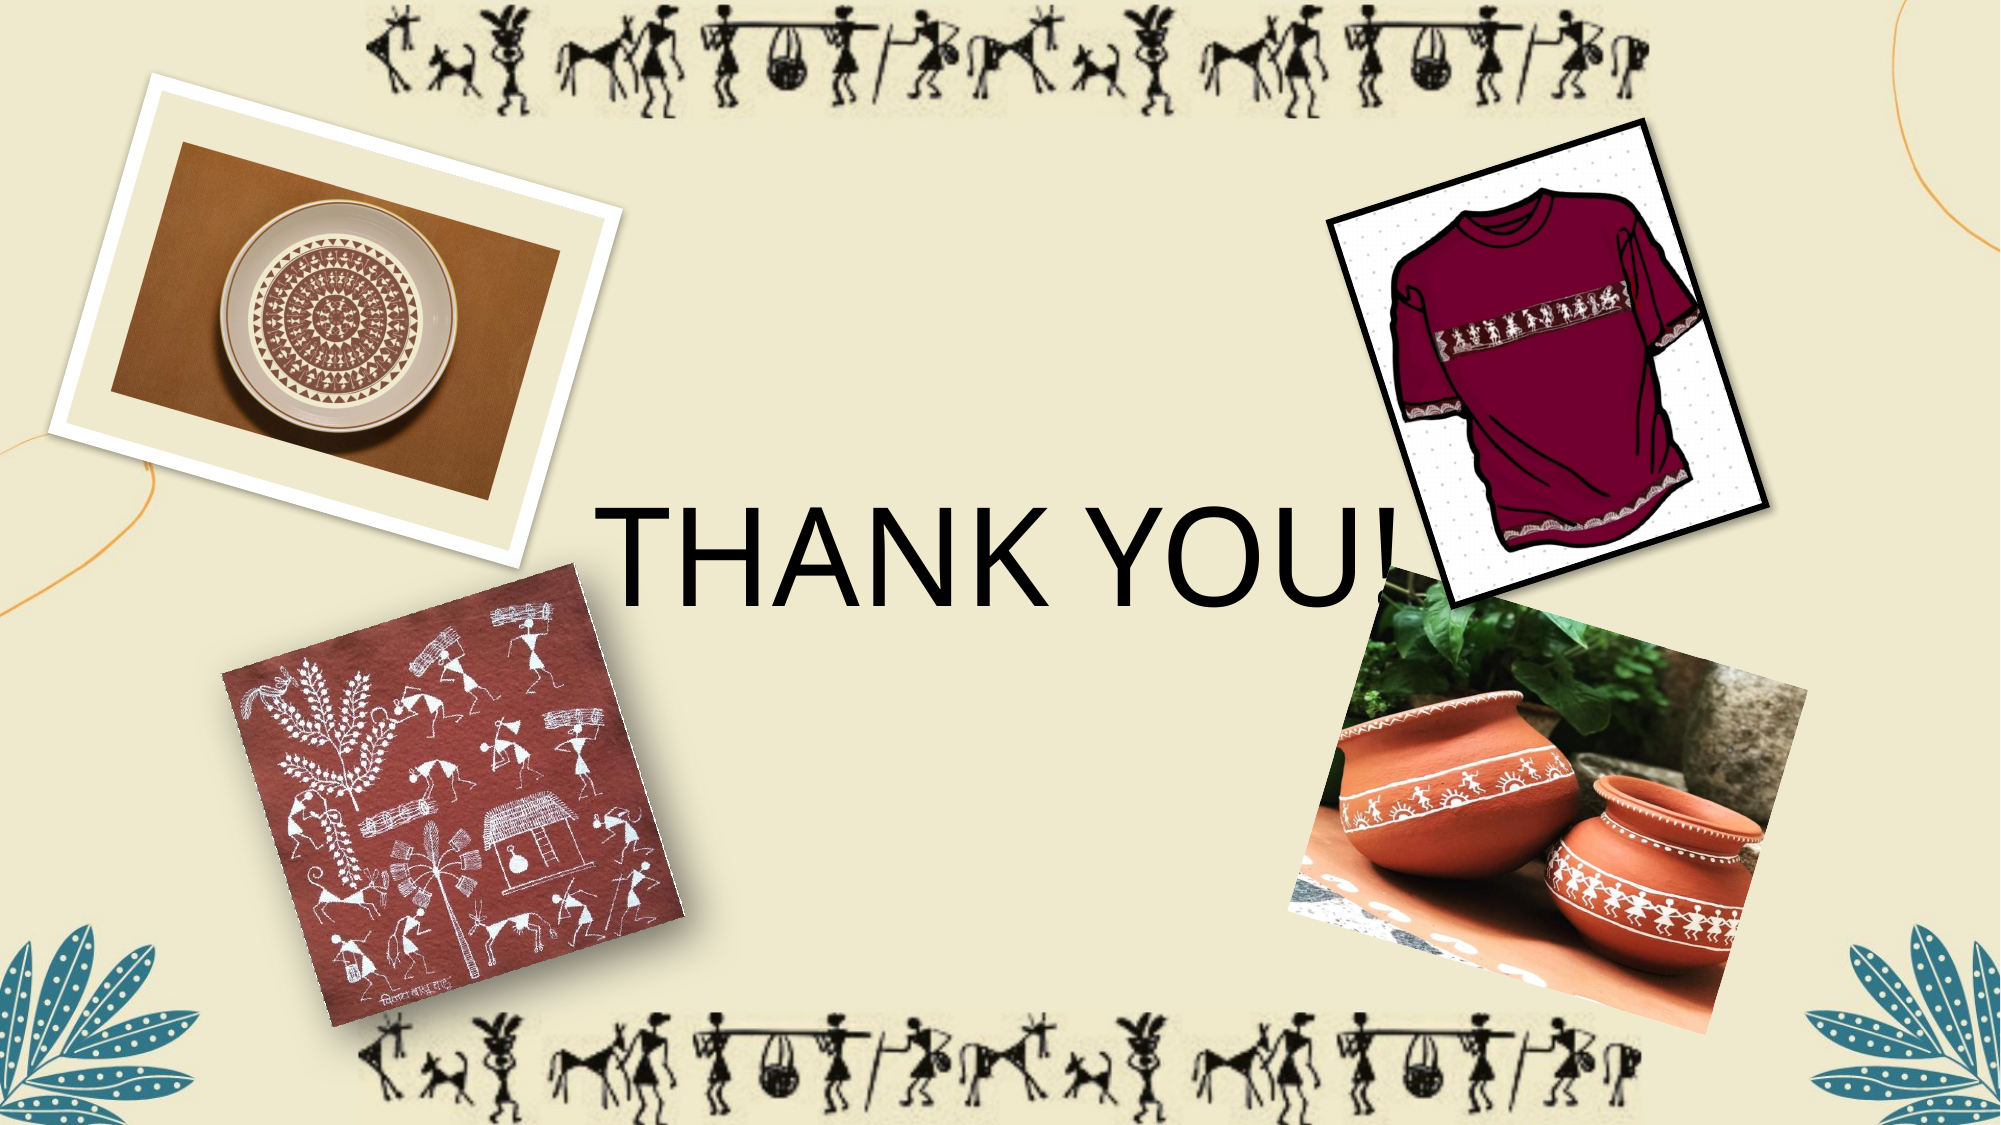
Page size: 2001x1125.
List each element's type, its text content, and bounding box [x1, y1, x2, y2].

title THANK YOU! [1512, 168, 1897, 957]
title THANK YOU! [103, 457, 493, 957]
picture [0, 0, 2001, 1125]
title THANK YOU! [531, 168, 1438, 957]
